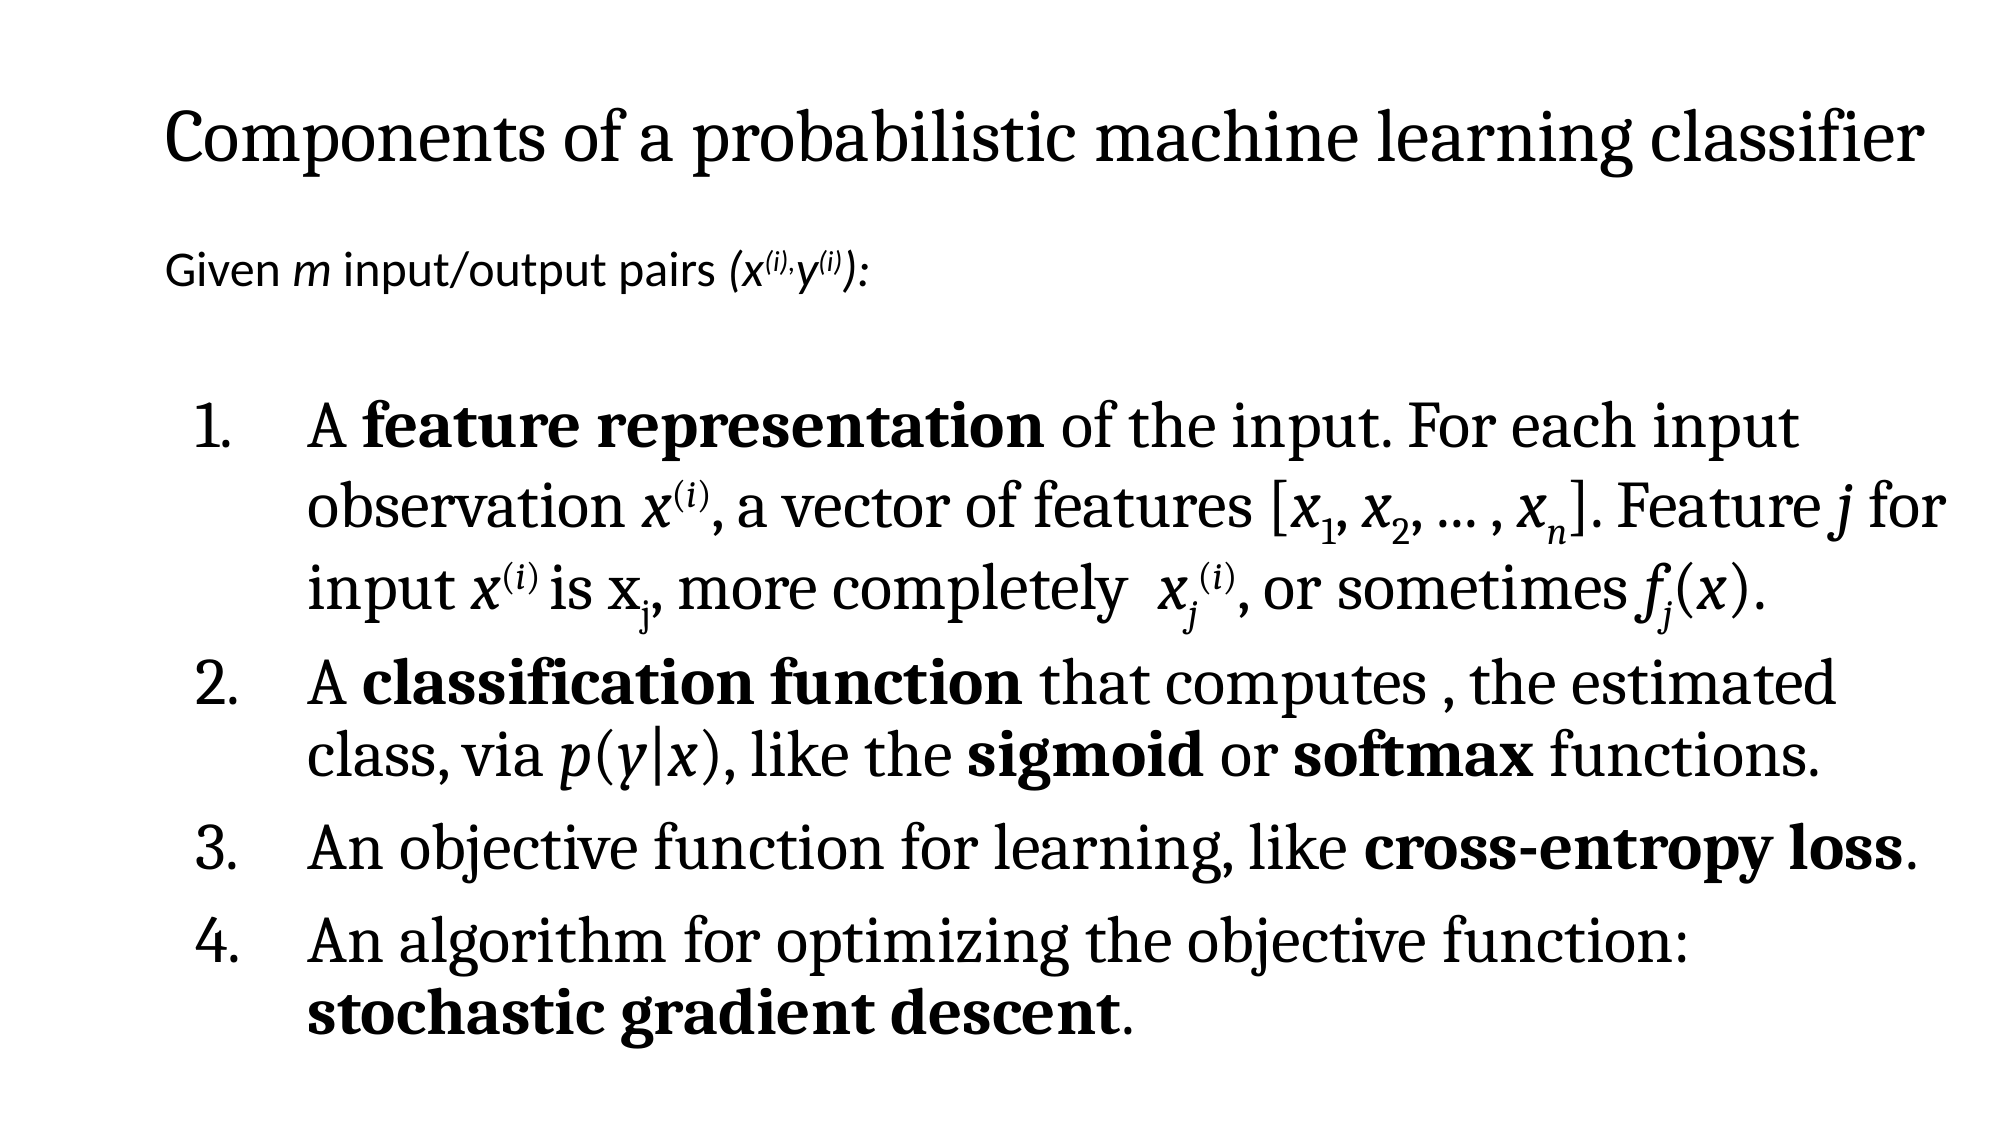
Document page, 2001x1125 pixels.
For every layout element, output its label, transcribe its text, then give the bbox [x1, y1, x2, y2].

title Components of a probabilistic machine learning classifier [150, 62, 1950, 212]
text_box Given m input/output pairs (x(i),y(i)): [150, 229, 1717, 304]
